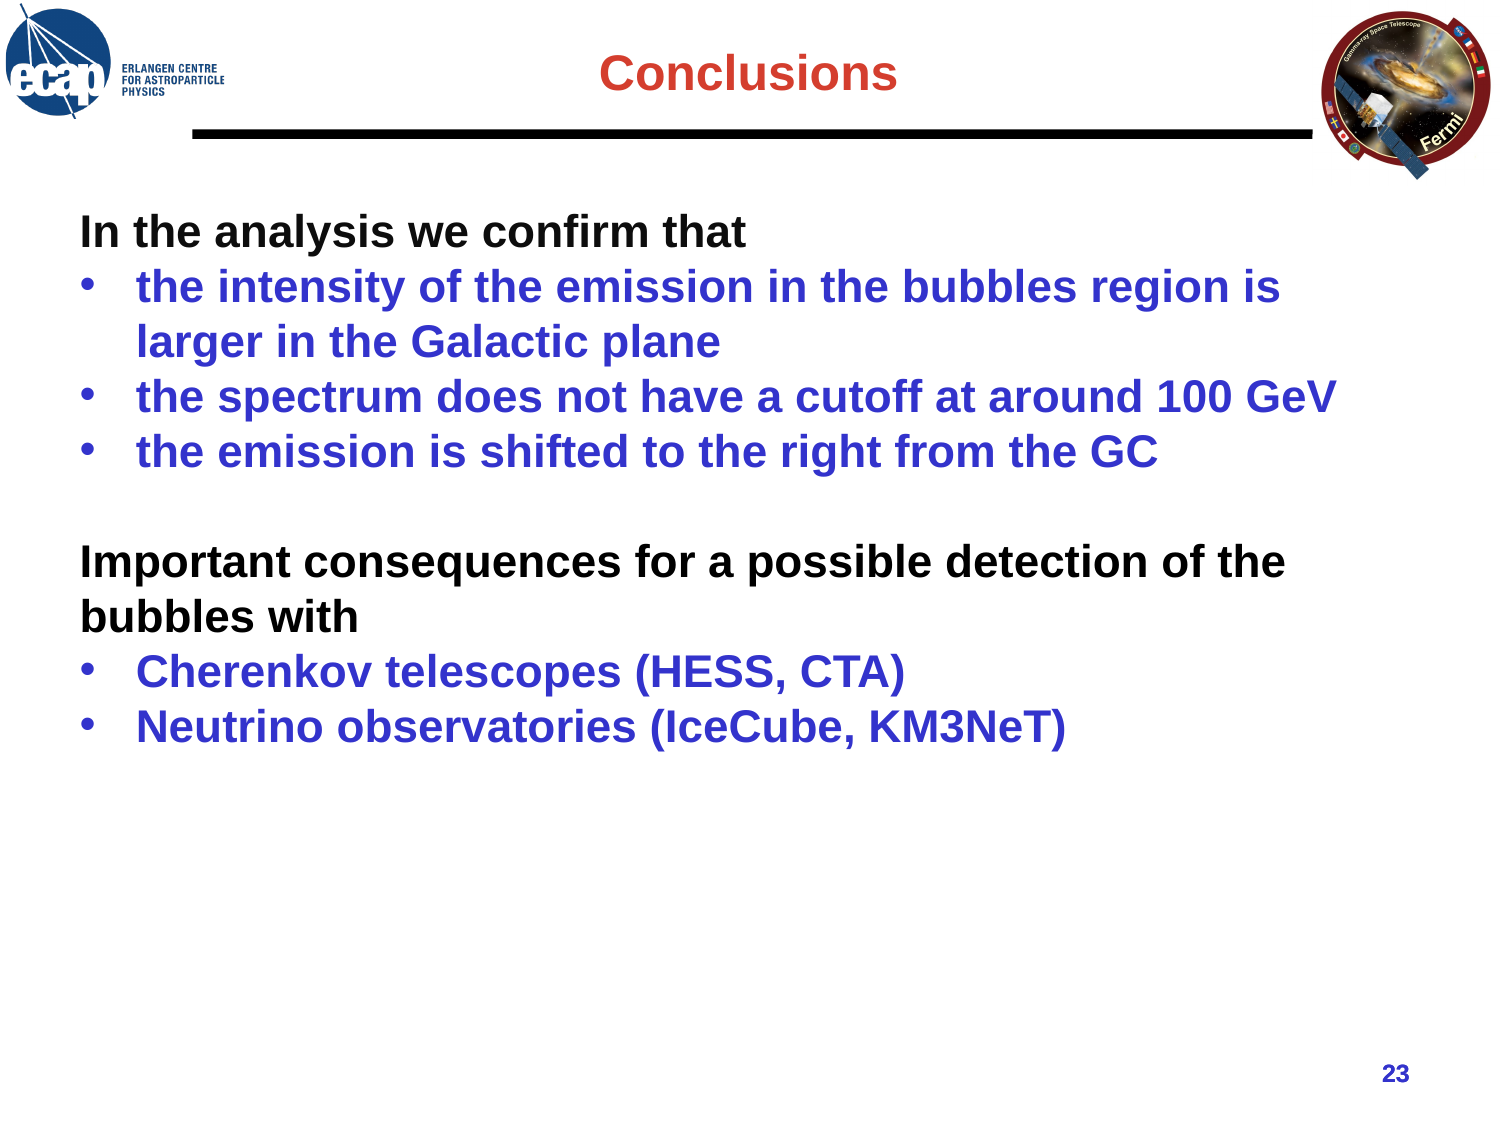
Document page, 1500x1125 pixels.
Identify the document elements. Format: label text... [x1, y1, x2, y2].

slide_number 23 [1074, 1042, 1425, 1103]
text_box In the analysis we confirm that the intensity of the emission in the bubbles region is larger in the Galactic plane the spectrum does not have a cutoff at around 100 GeV the emission is shifted to the right from the GC Important consequences for a possible detection of the bubbles with Cherenkov telescopes (HESS, CTA) Neutrino observatories (IceCube, KM3NeT) [64, 194, 1425, 759]
text_box Conclusions [185, 16, 1313, 125]
picture [1312, 0, 1500, 186]
